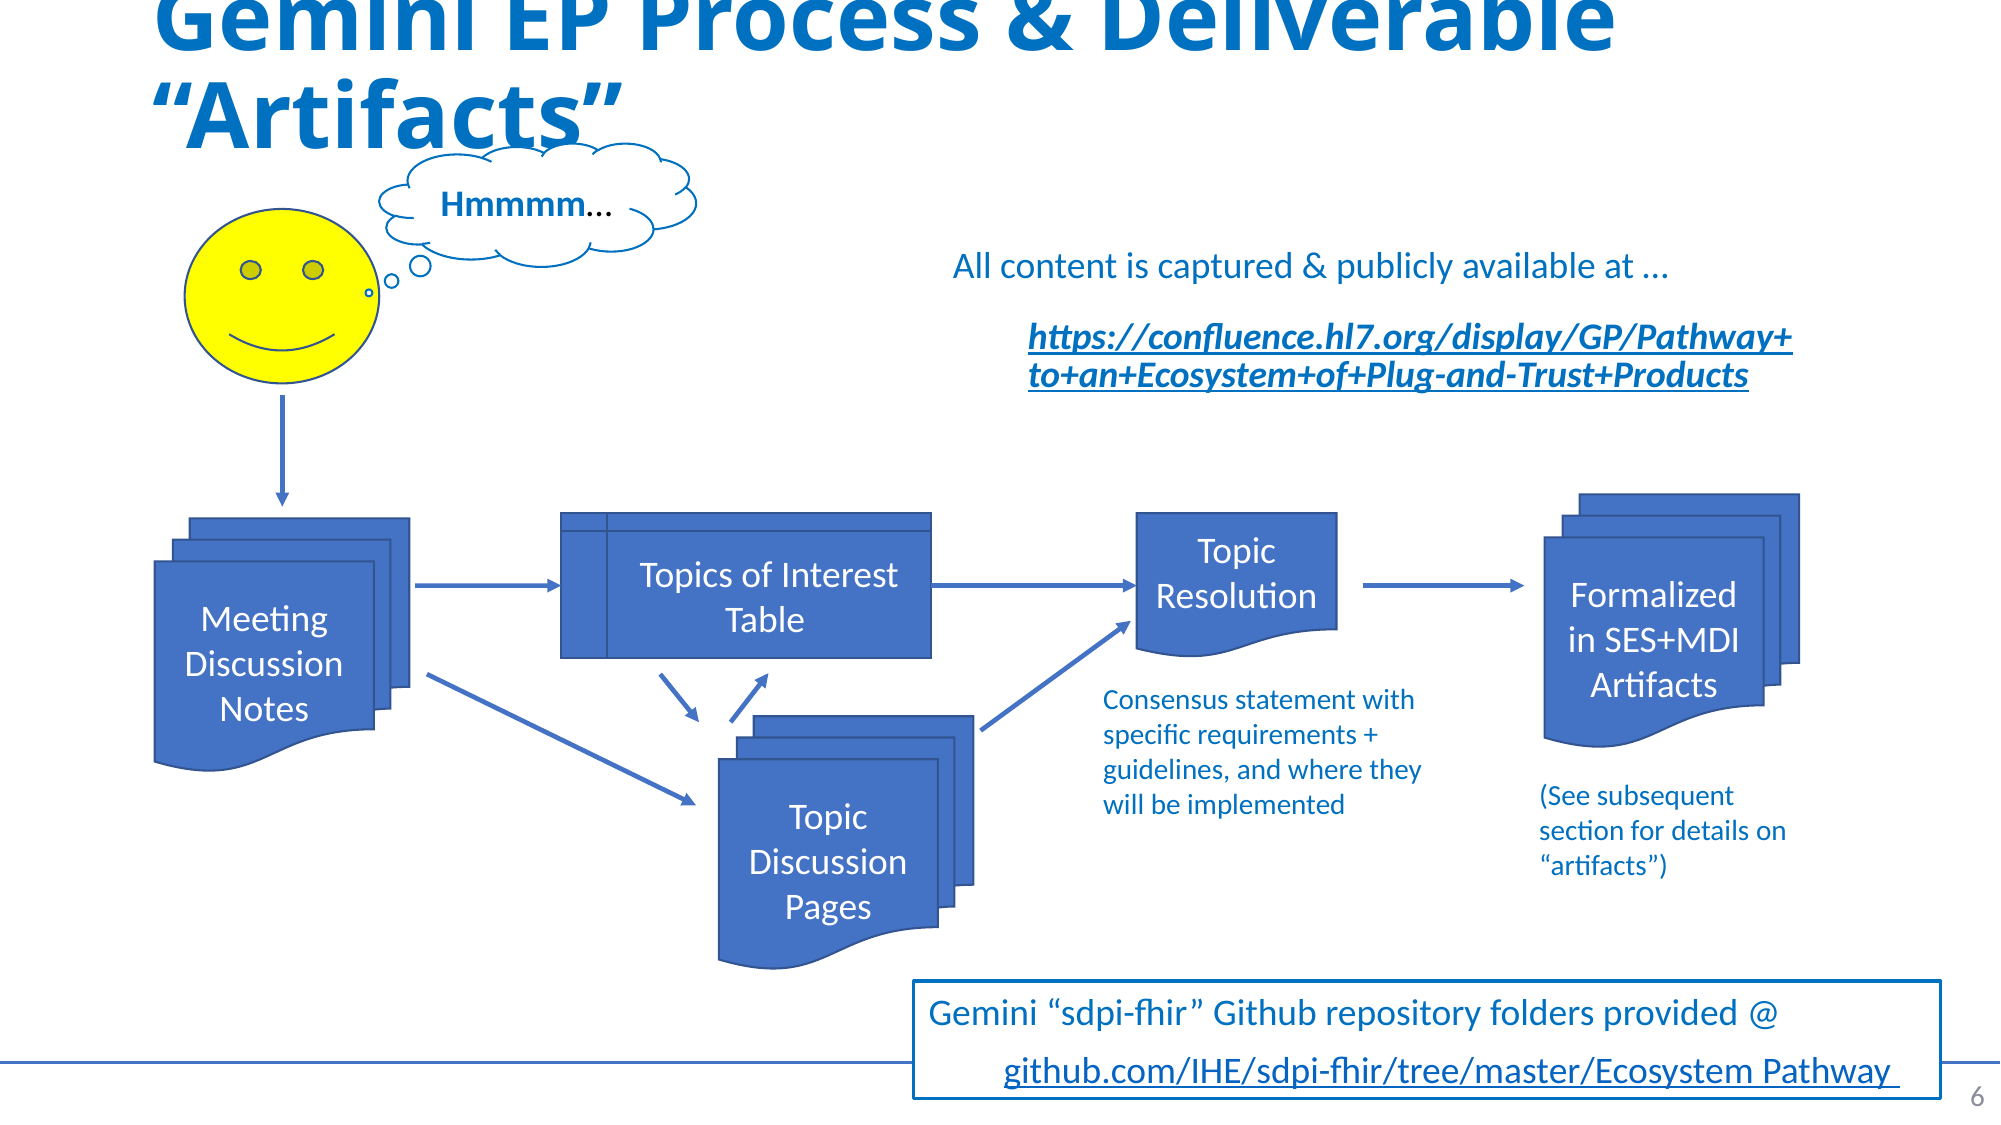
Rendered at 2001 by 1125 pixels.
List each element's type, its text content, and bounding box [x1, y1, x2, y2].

text_box Gemini “sdpi-fhir” Github repository folders provided @ github.com/IHE/sdpi-fhir/tree/master/Ecosystem Pathway [913, 981, 1941, 1099]
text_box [730, 673, 769, 723]
text_box Consensus statement with specific requirements + guidelines, and where they will be implemented [1088, 673, 1447, 828]
text_box Hmmmm… [383, 273, 400, 289]
text_box All content is captured & publicly available at … https://confluence.hl7.org/display/GP/Pathway+to+an+Ecosystem+of+Plug-and-Trust+Products [938, 233, 1816, 410]
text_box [980, 620, 1131, 731]
title Gemini EP Process & Deliverable “Artifacts” [137, 3, 1863, 136]
slide_number 6 [1810, 1064, 2000, 1125]
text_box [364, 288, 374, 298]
text_box Hmmmm… [378, 142, 698, 268]
text_box [183, 207, 381, 385]
text_box Hmmmm… [408, 254, 432, 278]
text_box Meeting Discussion Notes [153, 517, 411, 772]
text_box Topics of Interest Table [560, 512, 932, 659]
text_box Formalized in SES+MDI Artifacts [1543, 493, 1801, 748]
text_box Topic Discussion Pages [717, 715, 975, 970]
text_box Topic Resolution [1135, 512, 1338, 658]
text_box (See subsequent section for details on “artifacts”) [1524, 769, 1816, 889]
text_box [426, 674, 697, 806]
